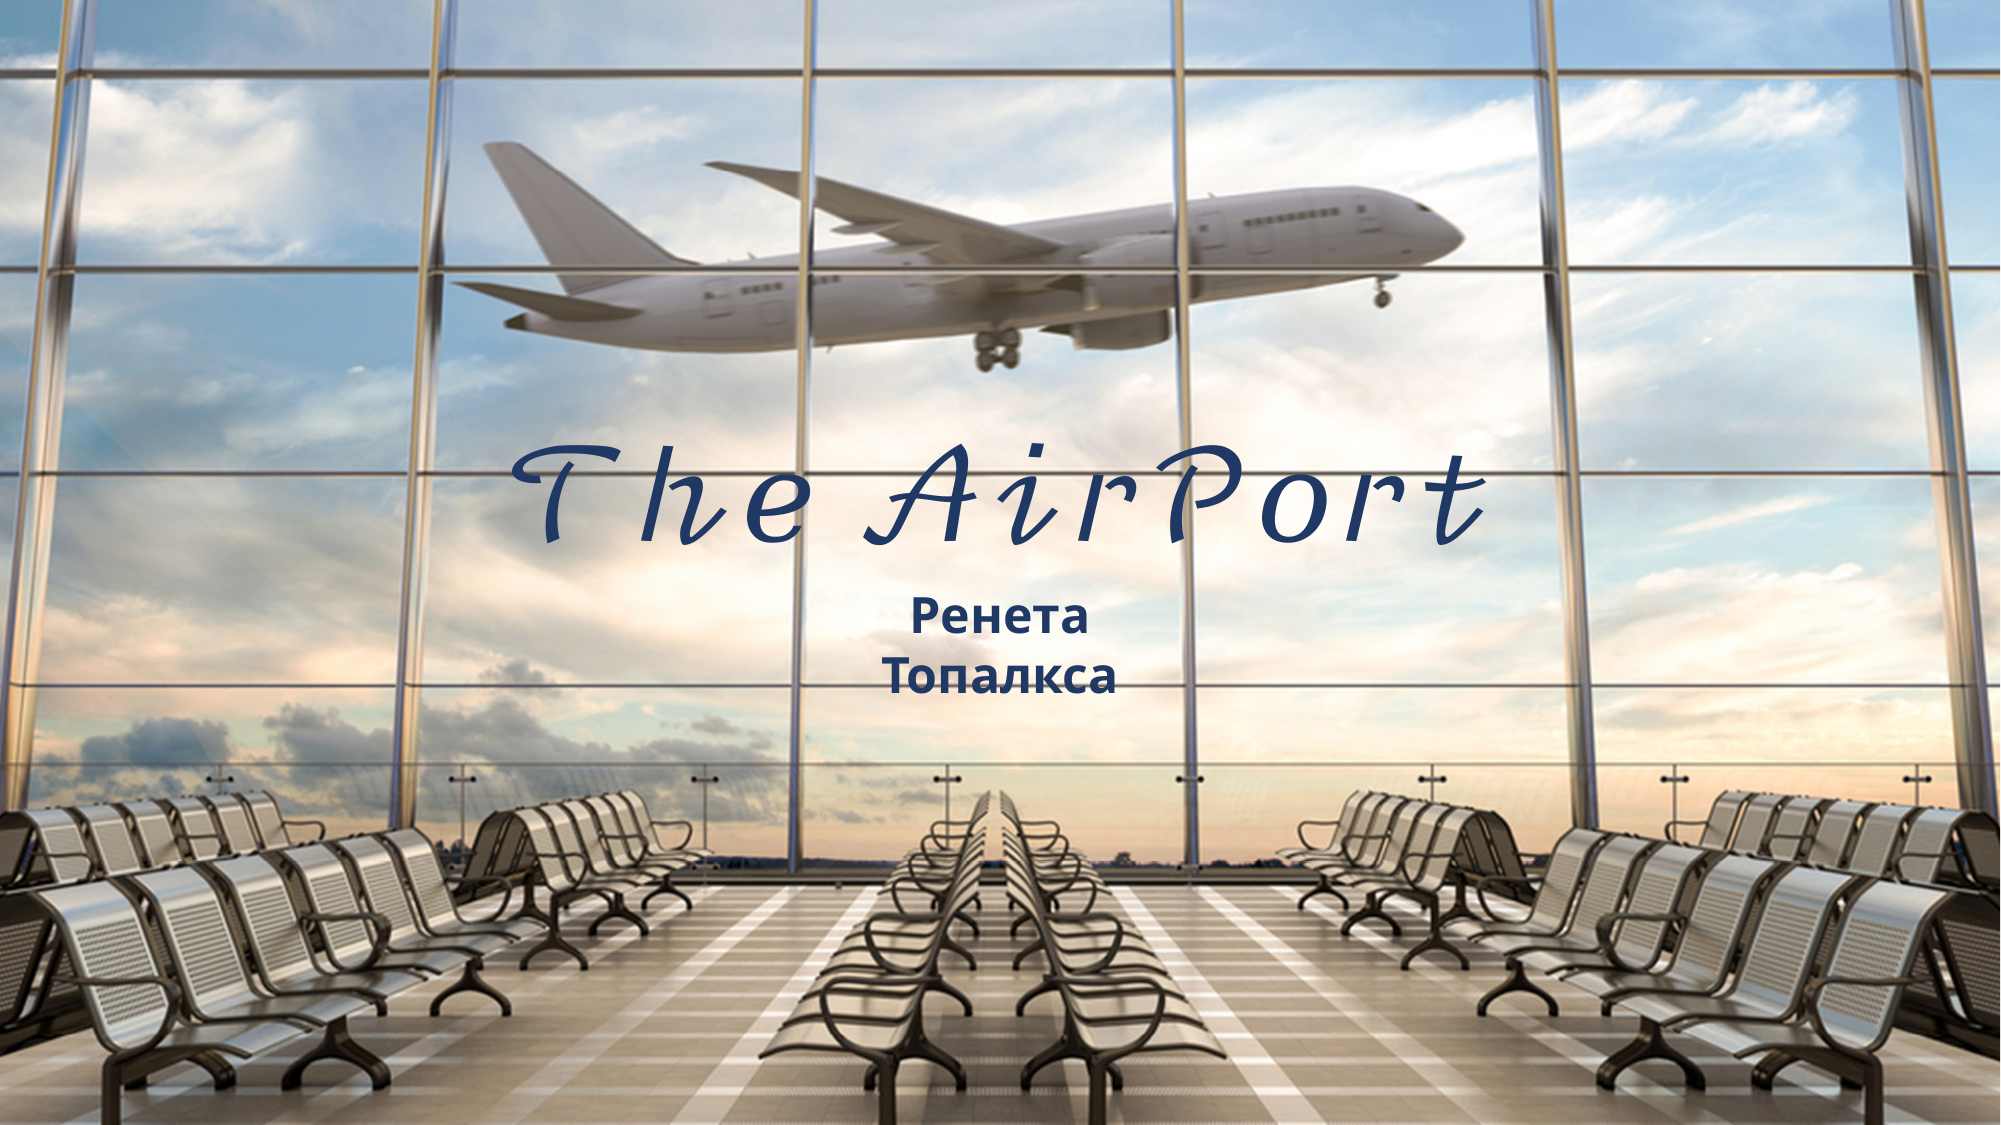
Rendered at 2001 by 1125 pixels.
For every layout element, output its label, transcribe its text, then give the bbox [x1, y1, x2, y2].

title 𝒯𝒽𝑒 𝒜𝒾𝓇𝒫𝑜𝓇𝓉 [249, 184, 1750, 576]
text_box Ренета Топалкса [813, 575, 1187, 711]
picture [0, 0, 2001, 1125]
